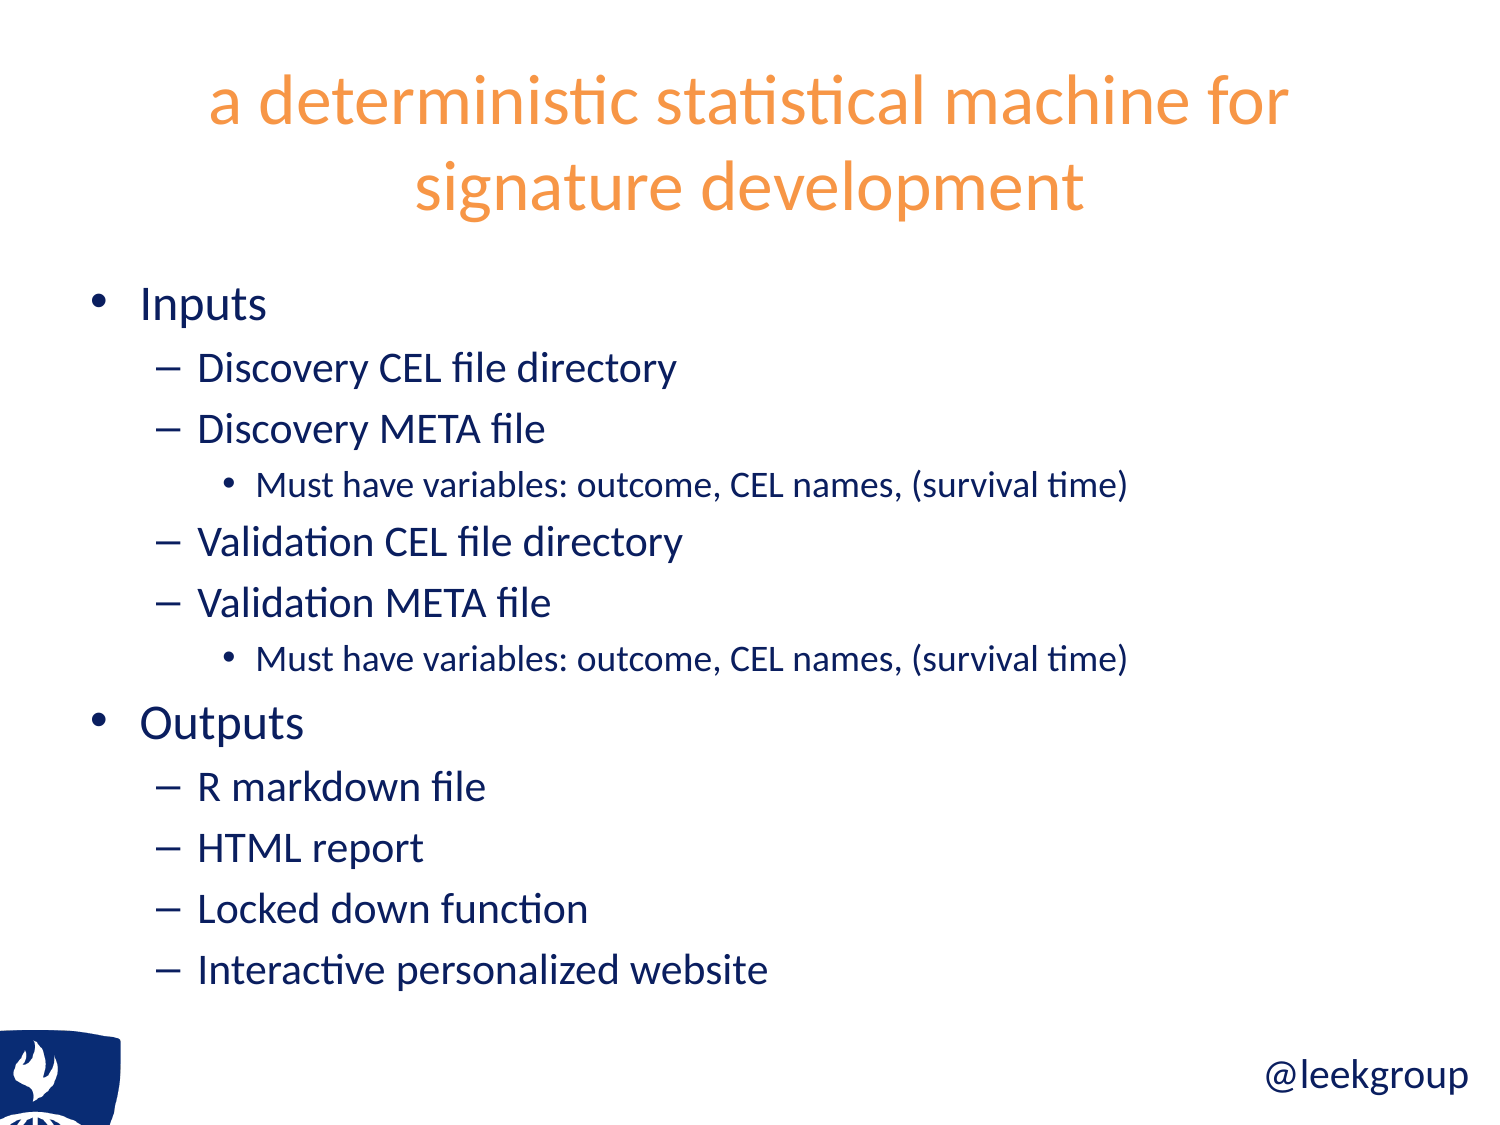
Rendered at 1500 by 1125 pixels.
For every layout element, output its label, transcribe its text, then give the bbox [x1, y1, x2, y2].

picture [0, 1025, 126, 1125]
title a deterministic statistical machine for signature development [75, 45, 1425, 233]
list Inputs Discovery CEL file directory Discovery META file Must have variables: outcome, CEL names, (survival time) Validation CEL file directory Validation META file Must have variables: outcome, CEL names, (survival time) Outputs R markdown file HTML report Locked down function Interactive personalized website [75, 262, 1425, 1005]
